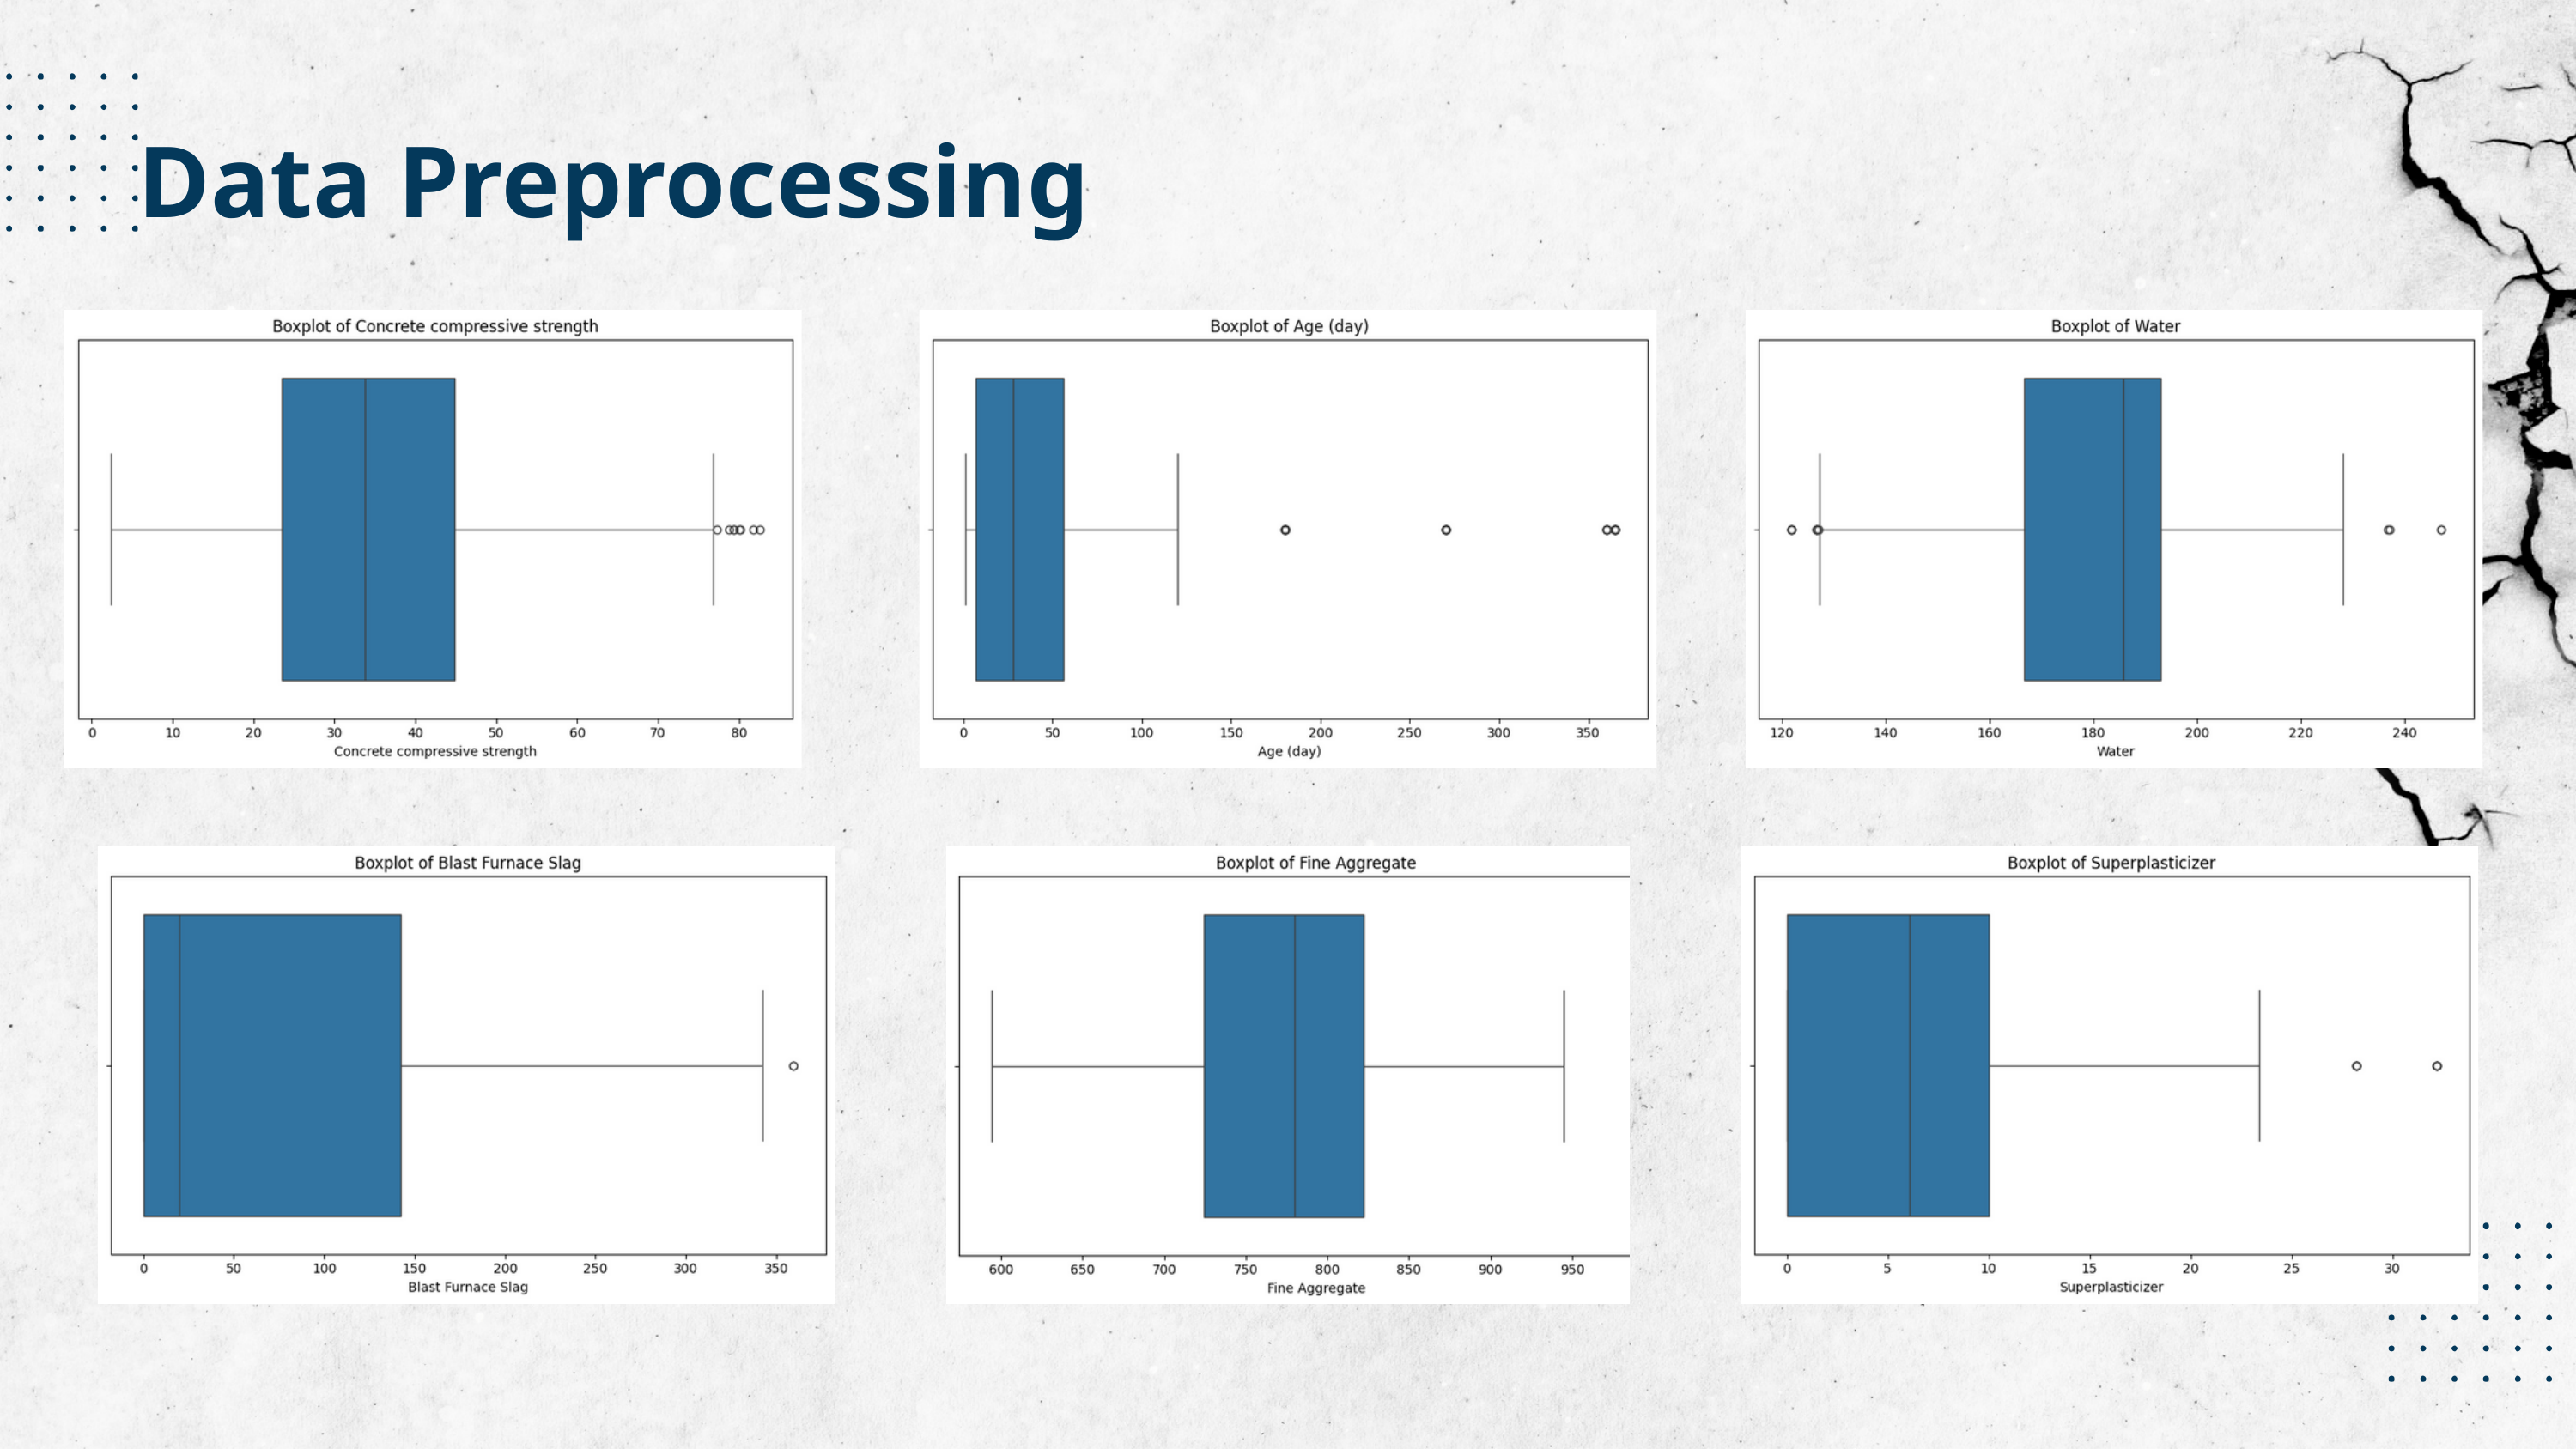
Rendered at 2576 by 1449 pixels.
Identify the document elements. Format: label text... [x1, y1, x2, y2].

text_box [946, 846, 1630, 1304]
text_box [1741, 846, 2479, 1304]
text_box [2231, 0, 2576, 990]
text_box [0, 0, 2576, 1449]
text_box [97, 846, 835, 1304]
text_box [919, 310, 1657, 768]
text_box [0, 73, 138, 232]
text_box [2388, 1222, 2576, 1382]
text_box [64, 310, 802, 768]
text_box Data Preprocessing [137, 100, 1160, 238]
text_box [1745, 310, 2483, 768]
